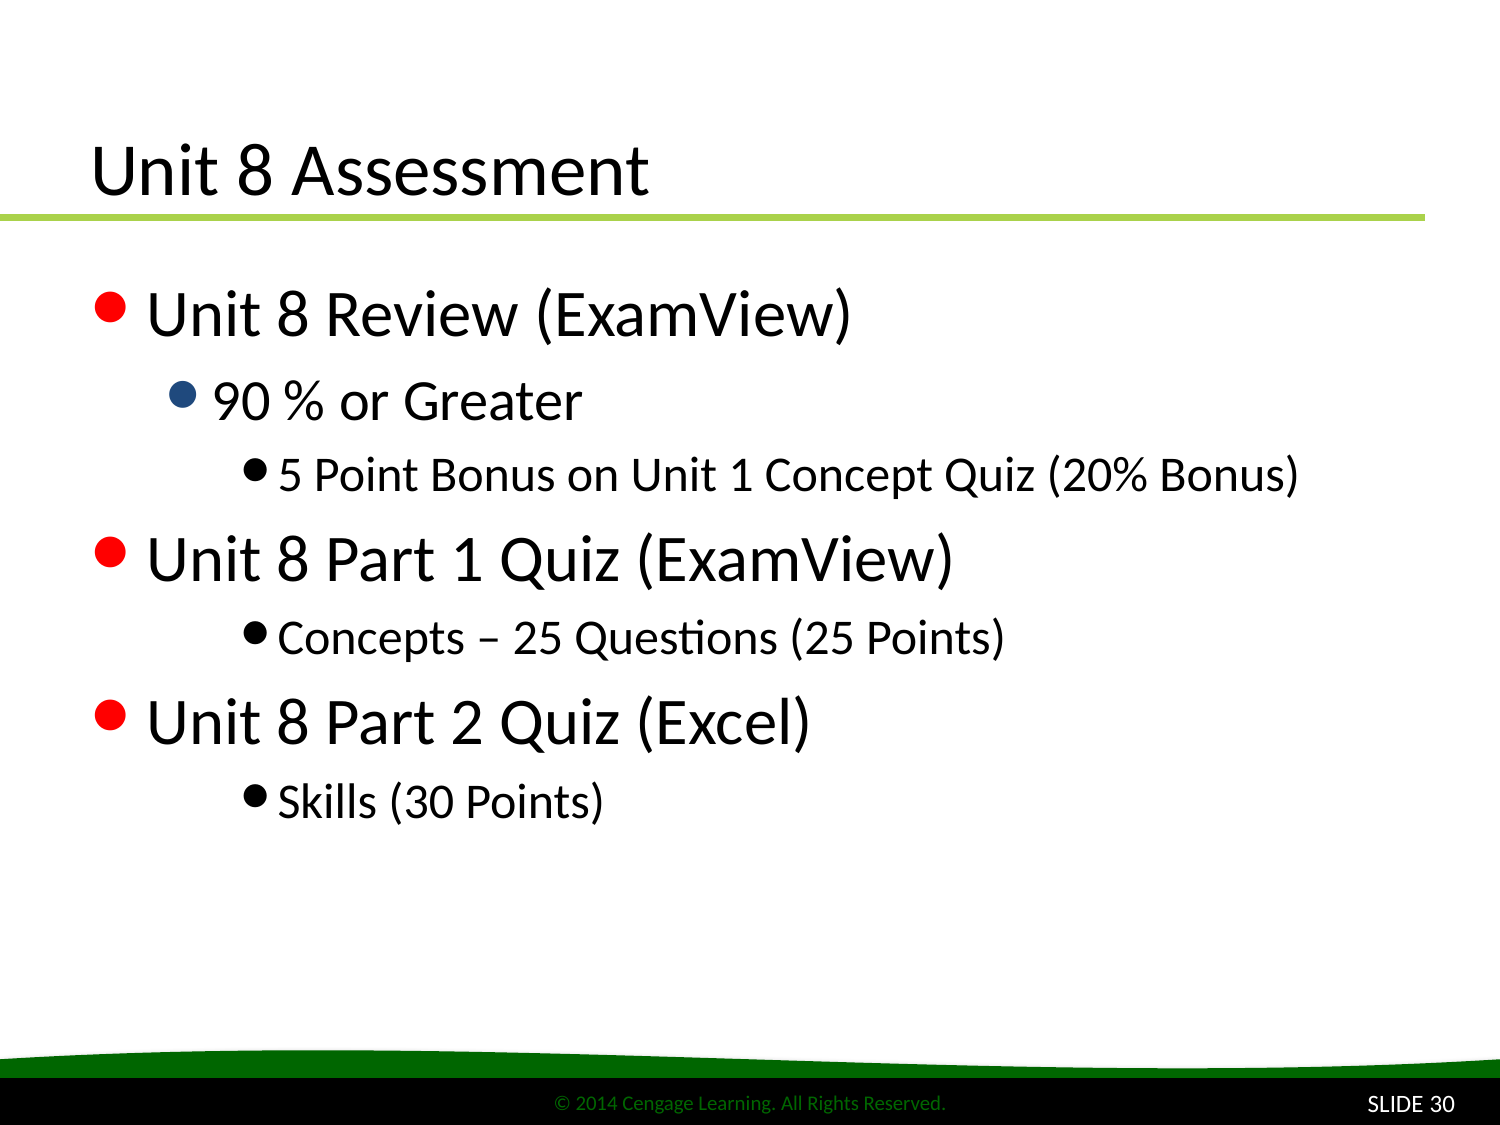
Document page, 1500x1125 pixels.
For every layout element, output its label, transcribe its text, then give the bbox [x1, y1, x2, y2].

title Unit 8 Assessment [75, 29, 1350, 218]
list Unit 8 Review (ExamView) 90 % or Greater 5 Point Bonus on Unit 1 Concept Quiz (20% Bonus) Unit 8 Part 1 Quiz (ExamView) Concepts – 25 Questions (25 Points) Unit 8 Part 2 Quiz (Excel) Skills (30 Points) [75, 262, 1425, 1005]
slide_number SLIDE 30 [1170, 1080, 1470, 1125]
